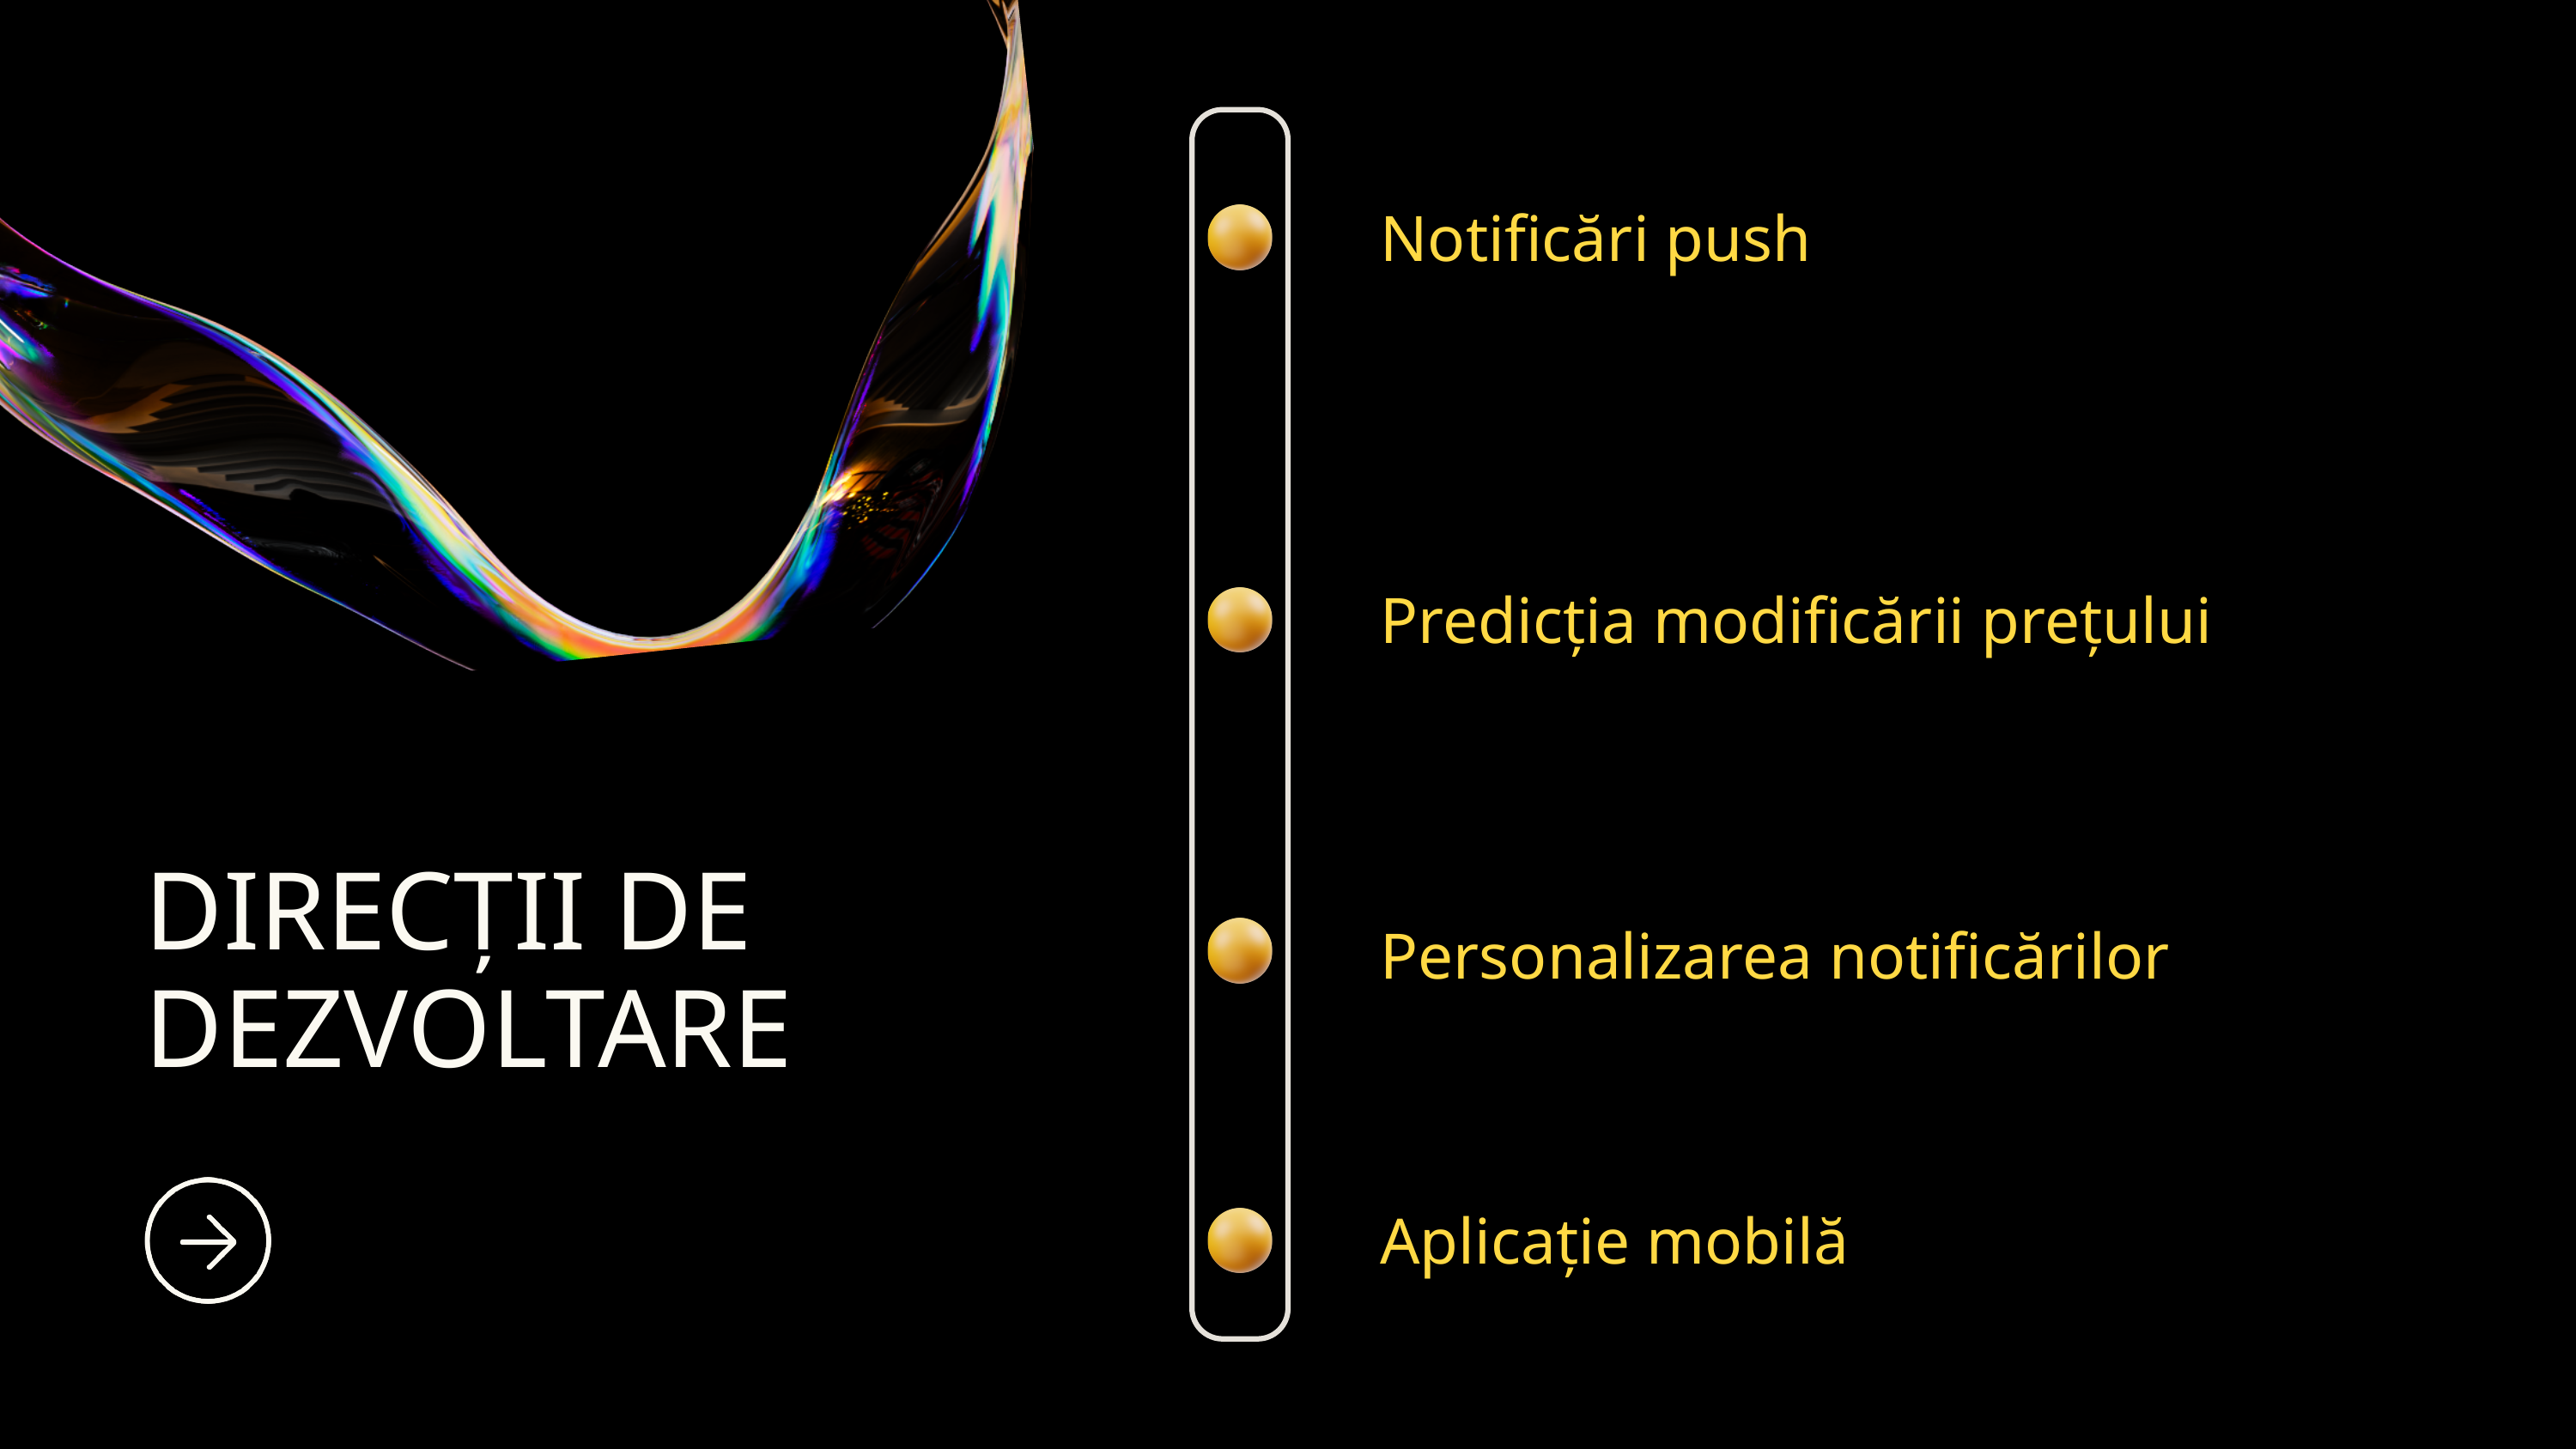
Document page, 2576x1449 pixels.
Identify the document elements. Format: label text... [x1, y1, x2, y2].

text_box [1207, 587, 1273, 652]
text_box Notificări push [1380, 185, 2113, 274]
text_box [0, 0, 1083, 721]
text_box [1207, 918, 1273, 984]
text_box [624, 676, 1856, 773]
text_box [144, 1177, 271, 1304]
text_box Aplicație mobilă [1380, 1189, 2269, 1277]
text_box Predicția modificării prețului [1380, 567, 2576, 656]
text_box [1207, 1208, 1273, 1273]
text_box Personalizarea notificărilor [1380, 904, 2269, 992]
text_box [1207, 204, 1273, 270]
text_box DIRECȚII DE DEZVOLTARE [144, 852, 969, 1089]
